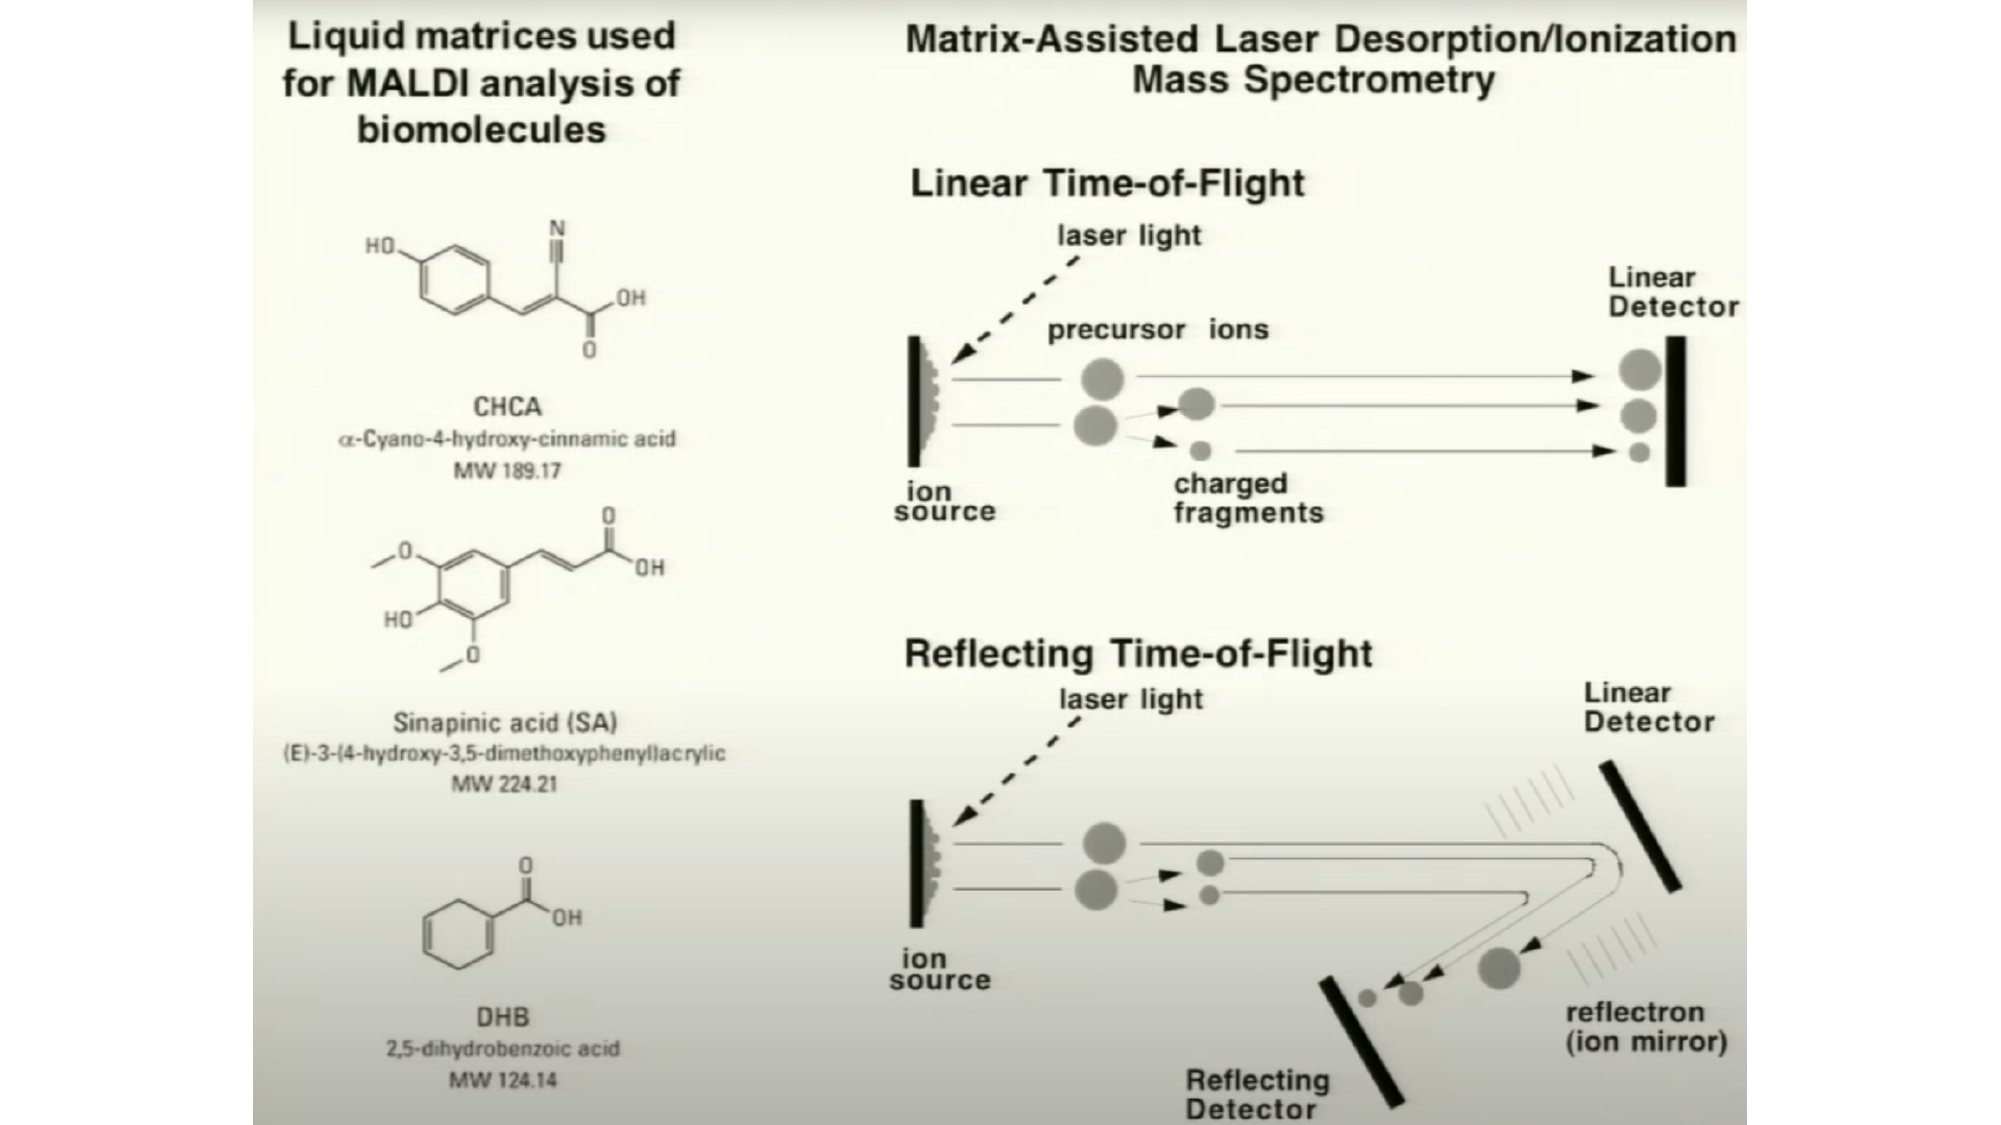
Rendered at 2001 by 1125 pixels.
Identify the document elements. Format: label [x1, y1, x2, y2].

picture [253, 0, 1747, 1125]
